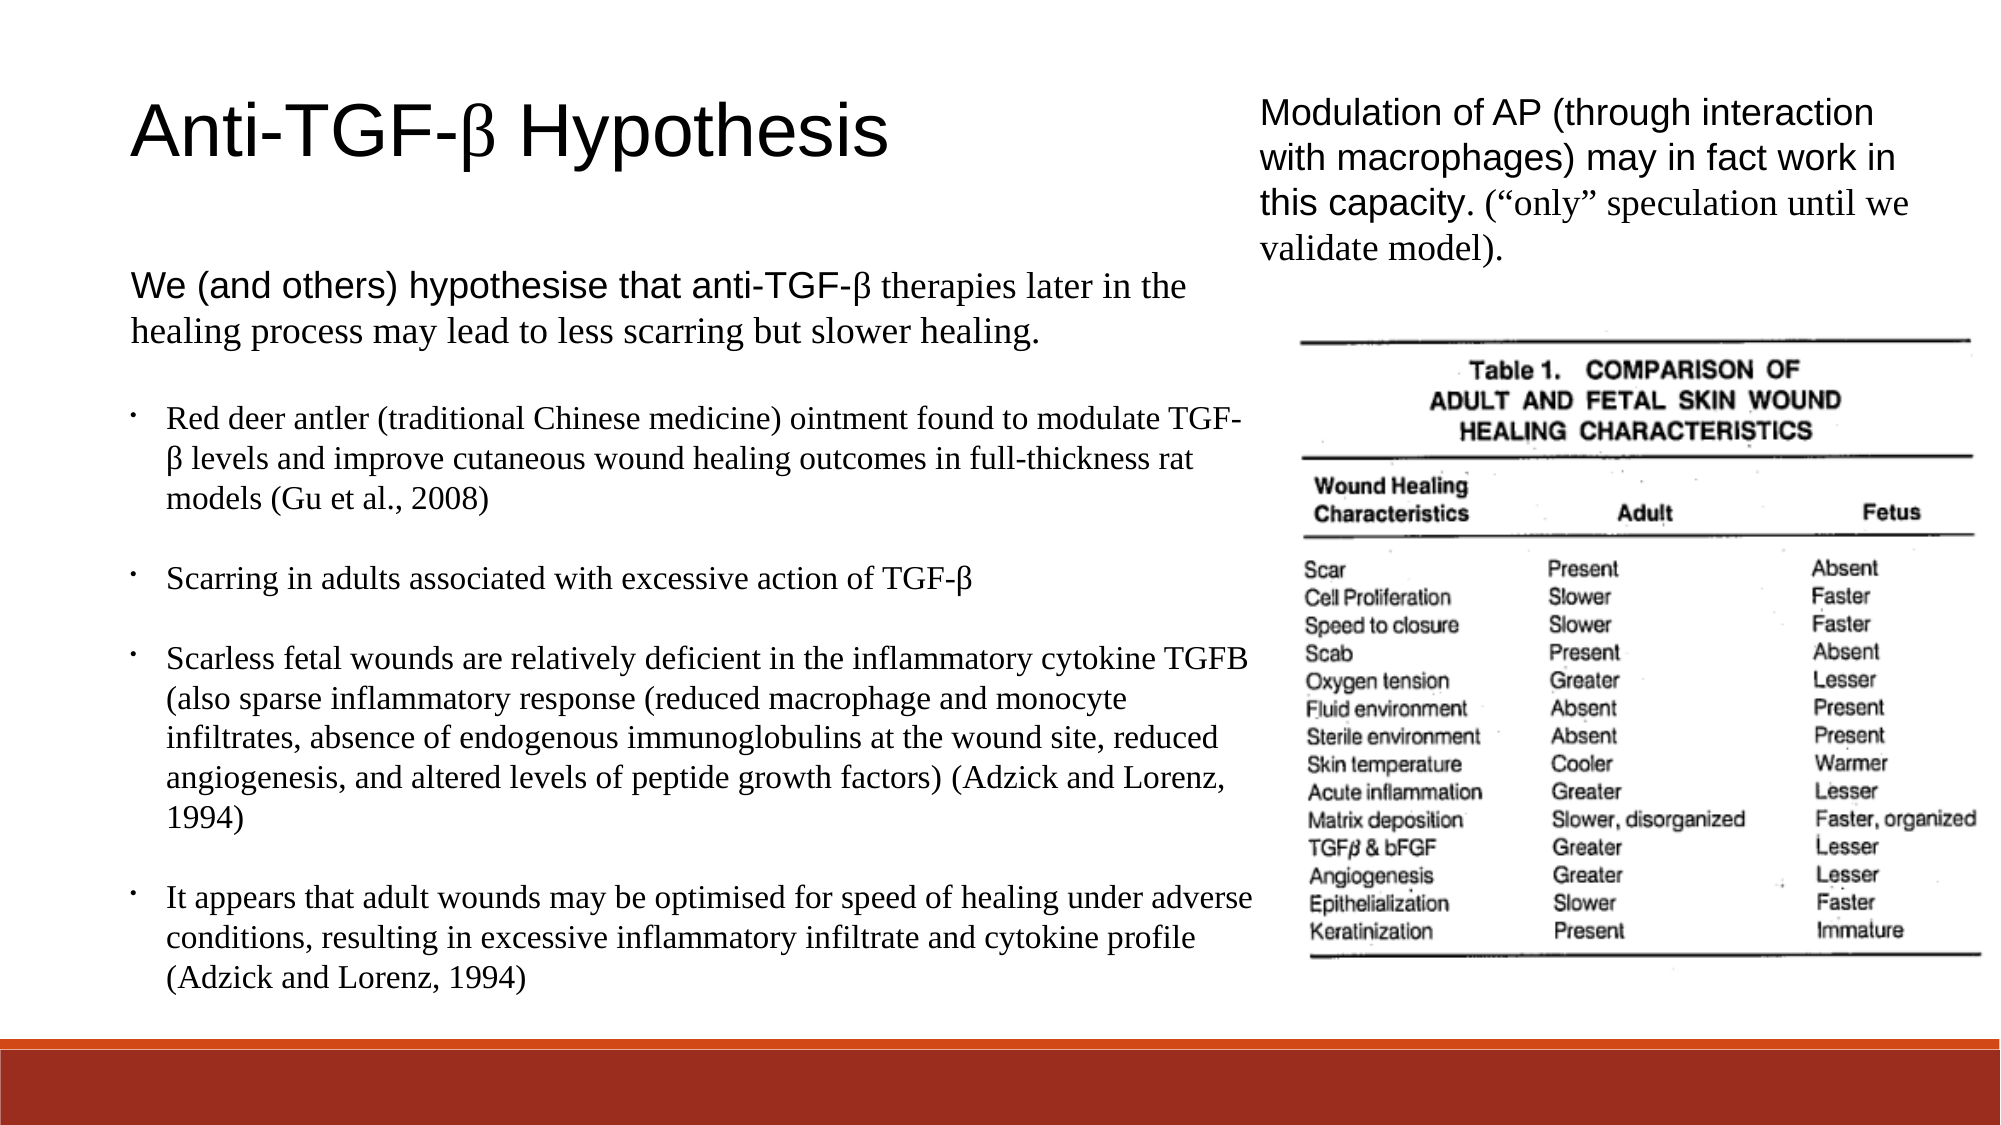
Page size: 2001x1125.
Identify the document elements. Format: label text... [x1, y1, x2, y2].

picture [1289, 329, 1990, 976]
text_box Modulation of AP (through interaction with macrophages) may in fact work in this capacity. (“only” speculation until we validate model). [1245, 80, 1965, 222]
text_box Anti-TGF-β Hypothesis We (and others) hypothesise that anti-TGF-β therapies later in the healing process may lead to less scarring but slower healing. Red deer antler (traditional Chinese medicine) ointment found to modulate TGF-β levels and improve cutaneous wound healing outcomes in full-thickness rat models (Gu et al., 2008) Scarring in adults associated with excessive action of TGF-β Scarless fetal wounds are relatively deficient in the inflammatory cytokine TGFB (also sparse inflammatory response (reduced macrophage and monocyte infiltrates, absence of endogenous immunoglobulins at the wound site, reduced angiogenesis, and altered levels of peptide growth factors) (Adzick and Lorenz, 1994) It appears that adult wounds may be optimised for speed of healing under adverse conditions, resulting in excessive inflammatory infiltrate and cytokine profile (Adzick and Lorenz, 1994) [115, 73, 1271, 1089]
